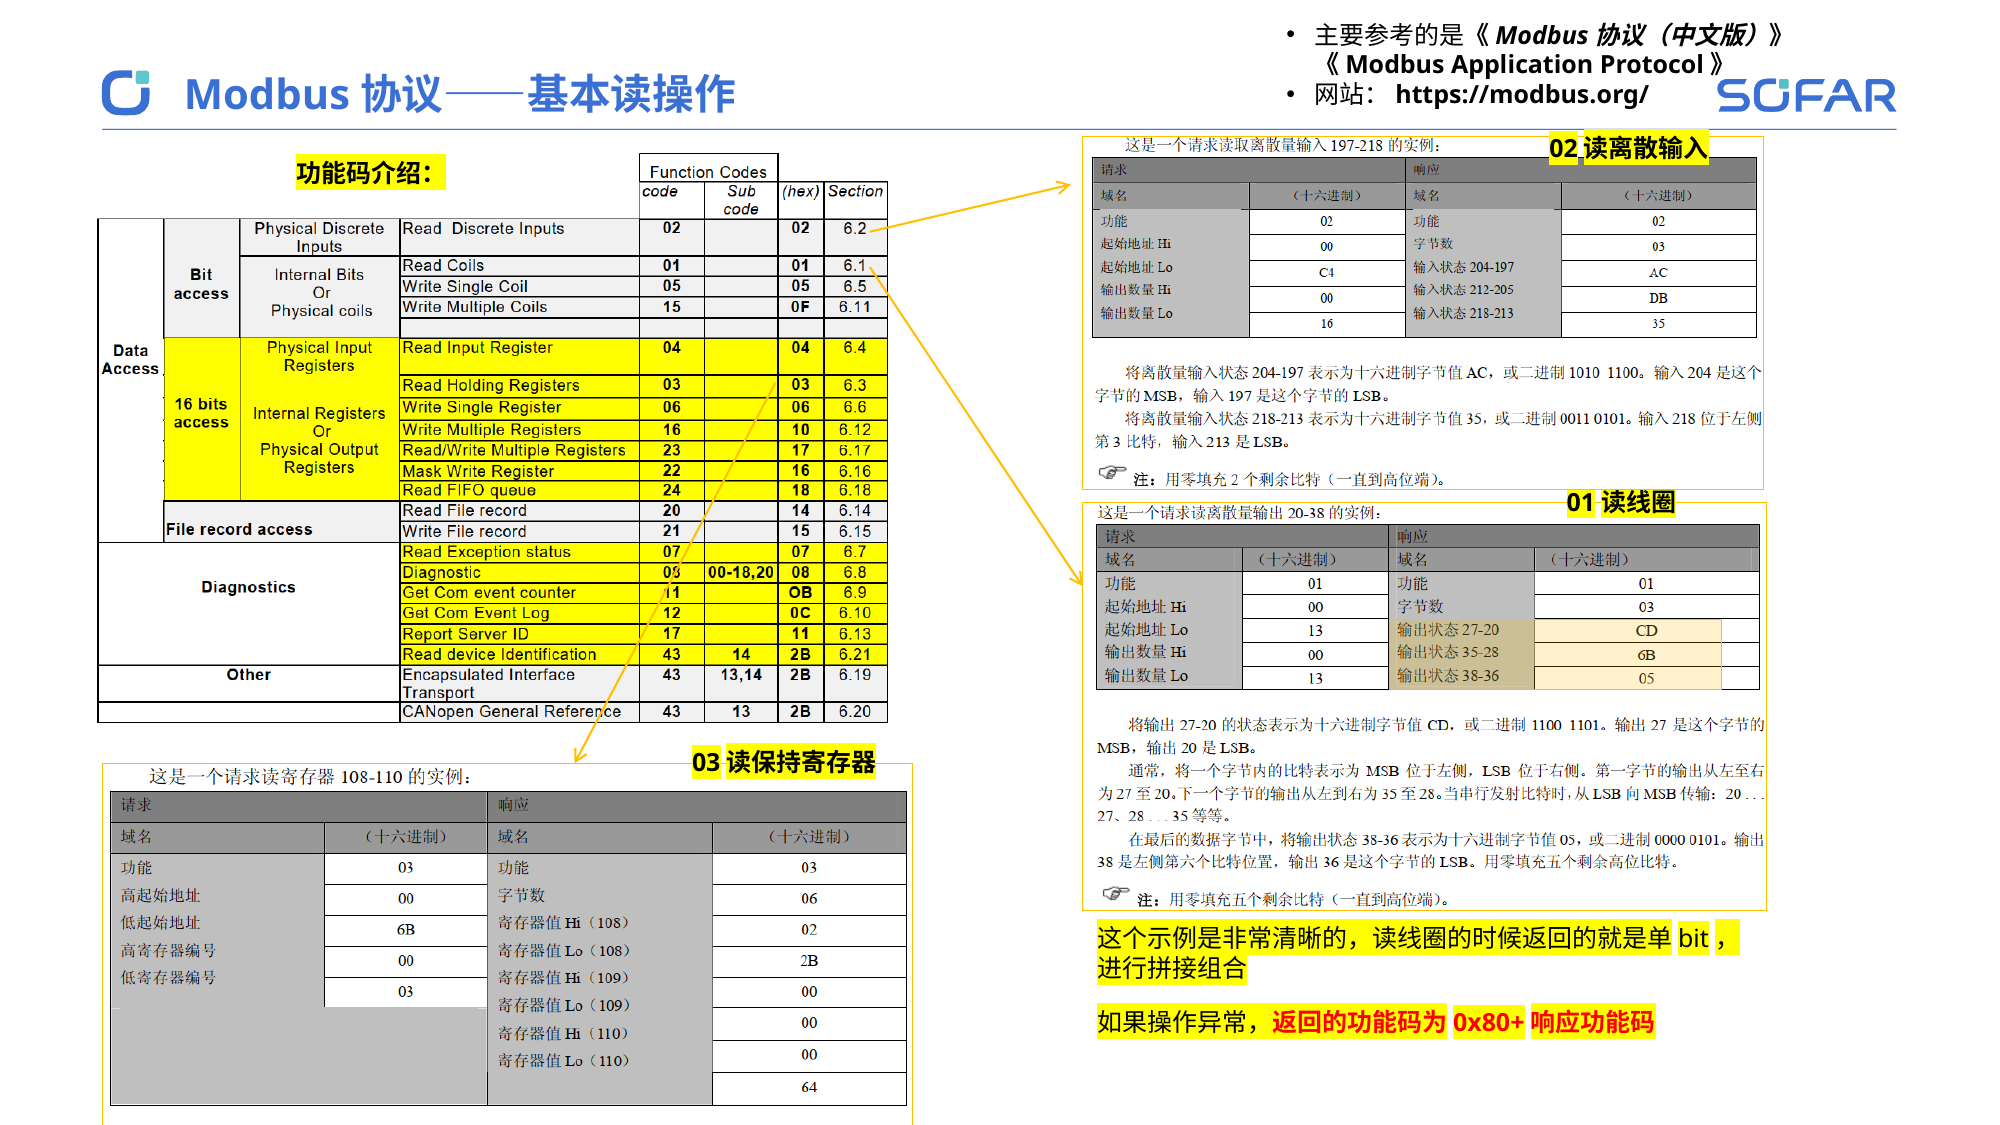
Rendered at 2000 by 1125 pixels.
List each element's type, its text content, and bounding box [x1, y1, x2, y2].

picture [102, 78, 1897, 130]
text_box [574, 382, 776, 764]
text_box 03读保持寄存器 [780, 739, 900, 761]
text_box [869, 266, 1083, 587]
picture [101, 763, 913, 1125]
text_box 如果操作异常，返回的功能码为0x80+响应功能码 [1082, 999, 1767, 1043]
text_box 主要参考的是《Modbus协议（中文版）》《Modbus Application Protocol》 网站：https://modbus.org/ [1271, 11, 1924, 113]
picture [93, 150, 891, 726]
list Modbus协议——基本读操作 [169, 60, 1271, 113]
picture [1082, 135, 1764, 490]
picture [1082, 501, 1768, 912]
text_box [869, 184, 1071, 232]
text_box 02读离散输入 [1531, 125, 1727, 134]
text_box 这个示例是非常清晰的，读线圈的时候返回的就是单bit，进行拼接组合 [1082, 919, 1767, 954]
